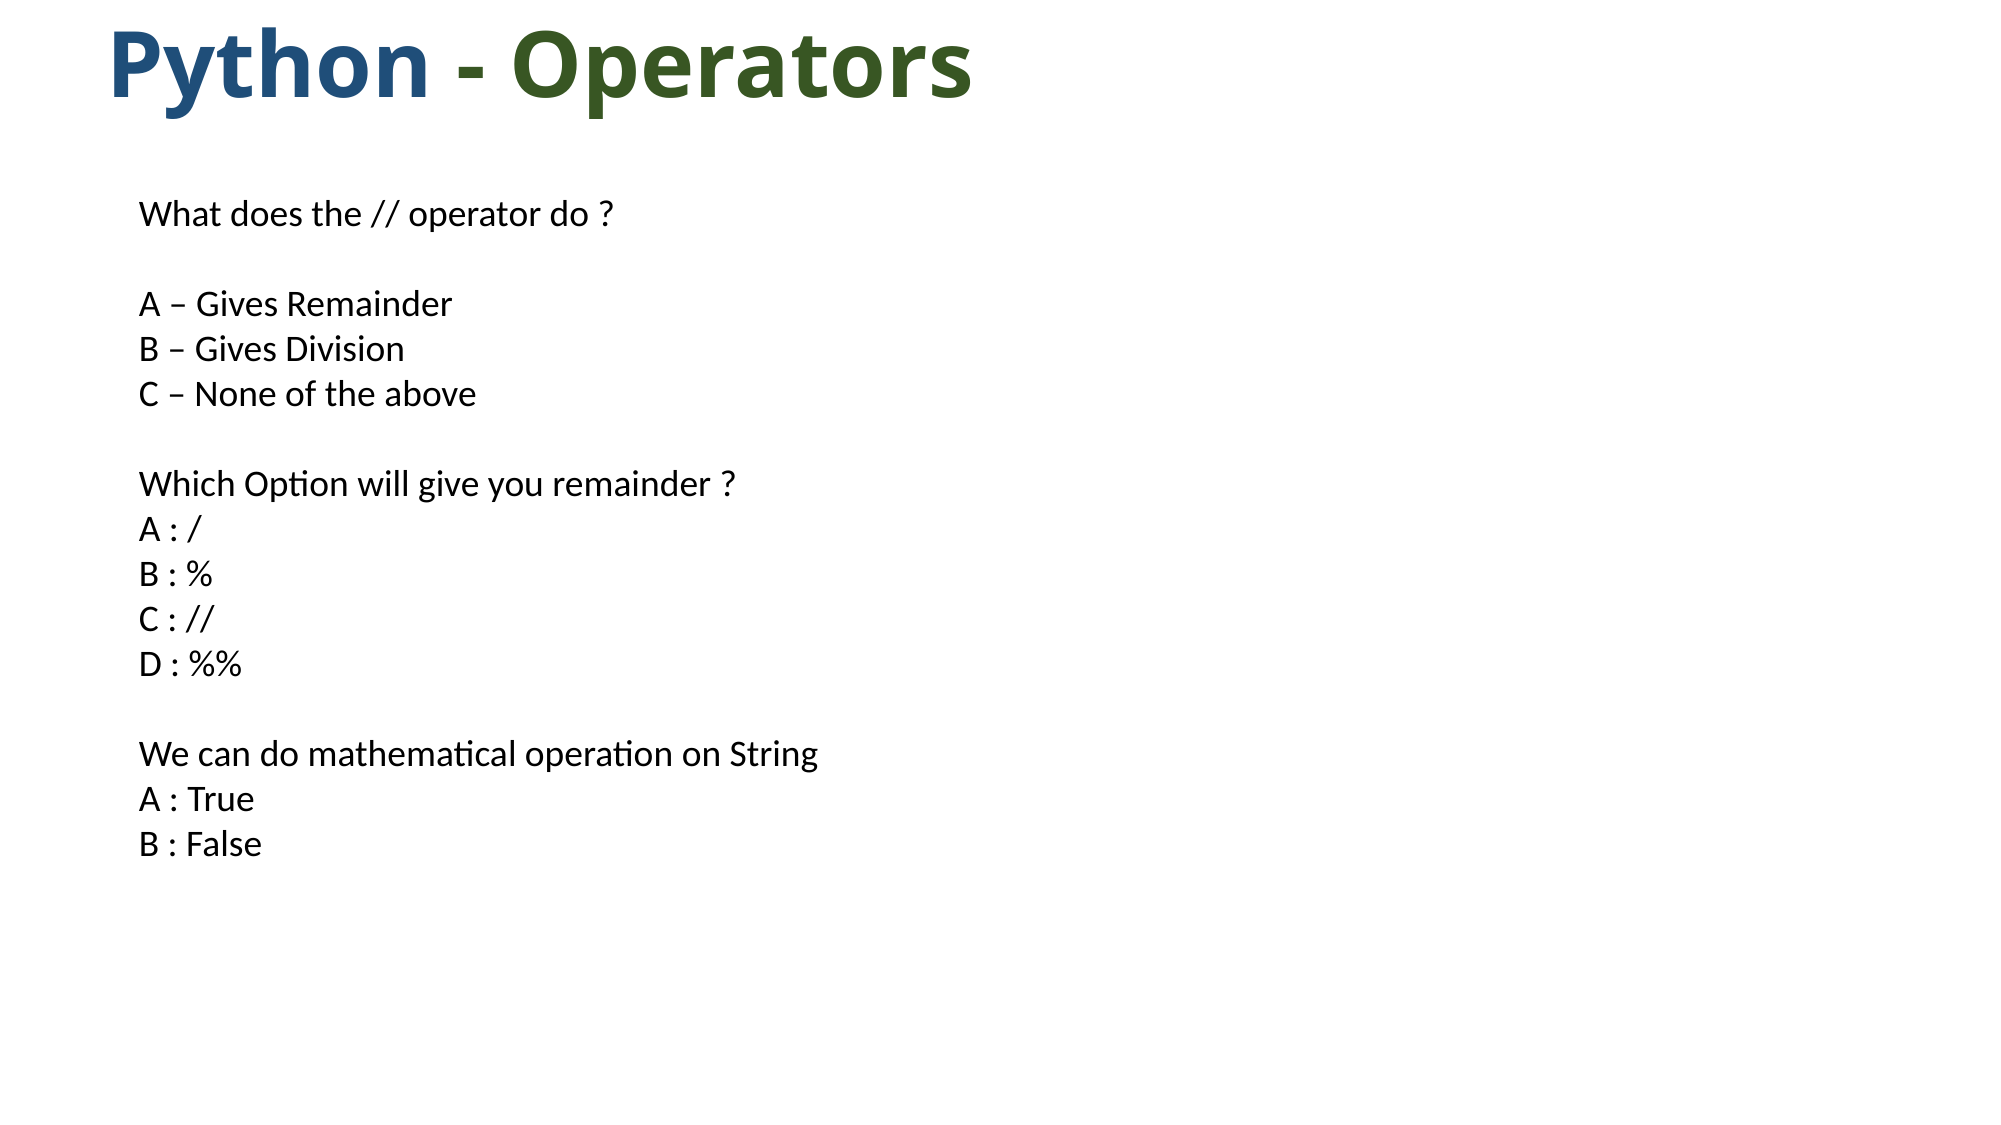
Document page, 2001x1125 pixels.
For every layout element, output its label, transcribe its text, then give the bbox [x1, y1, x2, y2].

text_box What does the // operator do ? A – Gives Remainder B – Gives Division C – None of the above Which Option will give you remainder ? A : / B : % C : // D : %% We can do mathematical operation on String A : True B : False [124, 181, 1890, 917]
text_box Python - Operators [91, 16, 1979, 119]
